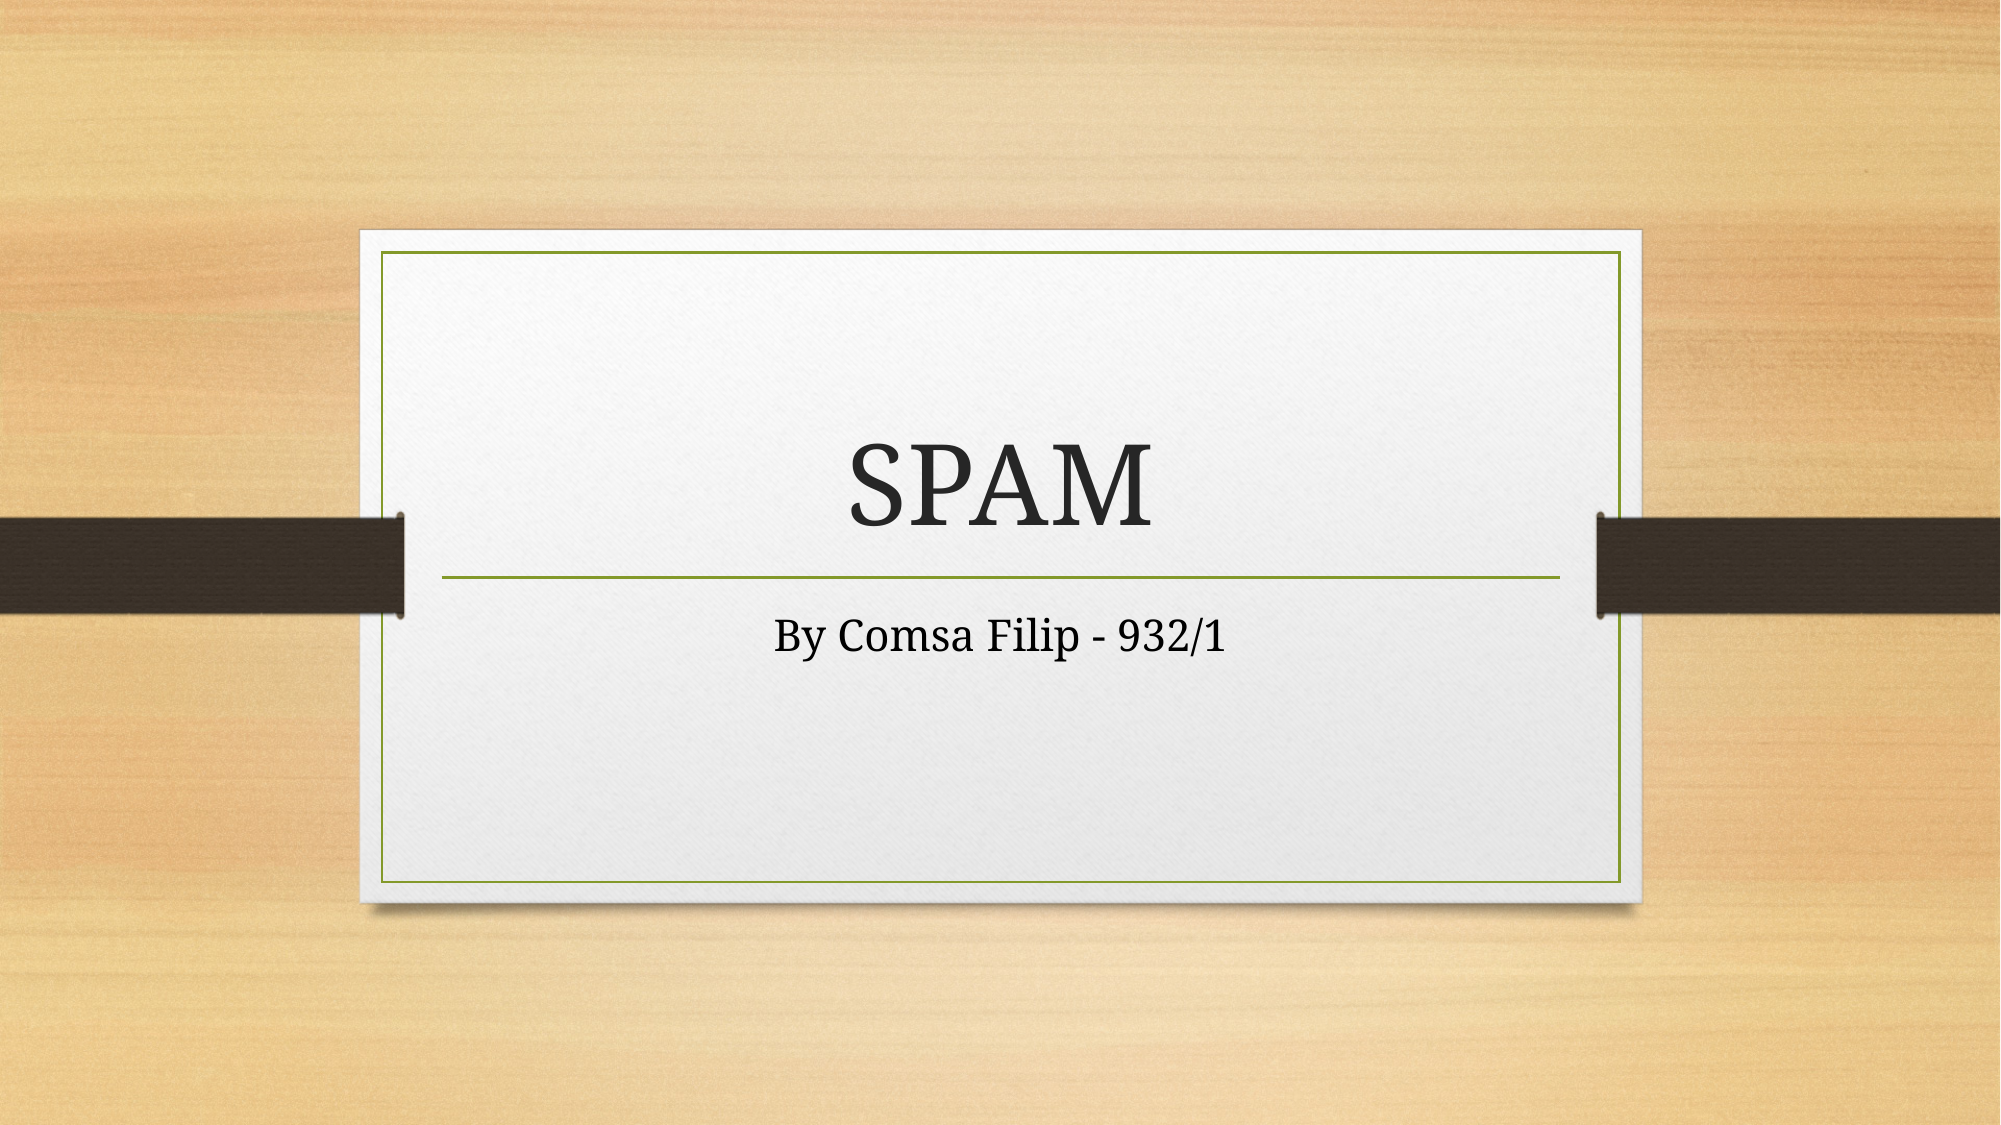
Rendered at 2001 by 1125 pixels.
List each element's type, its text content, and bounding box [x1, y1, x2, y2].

subtitle By Comsa Filip - 932/1 [441, 600, 1560, 817]
title SPAM [441, 306, 1560, 556]
picture [0, 0, 2001, 1125]
